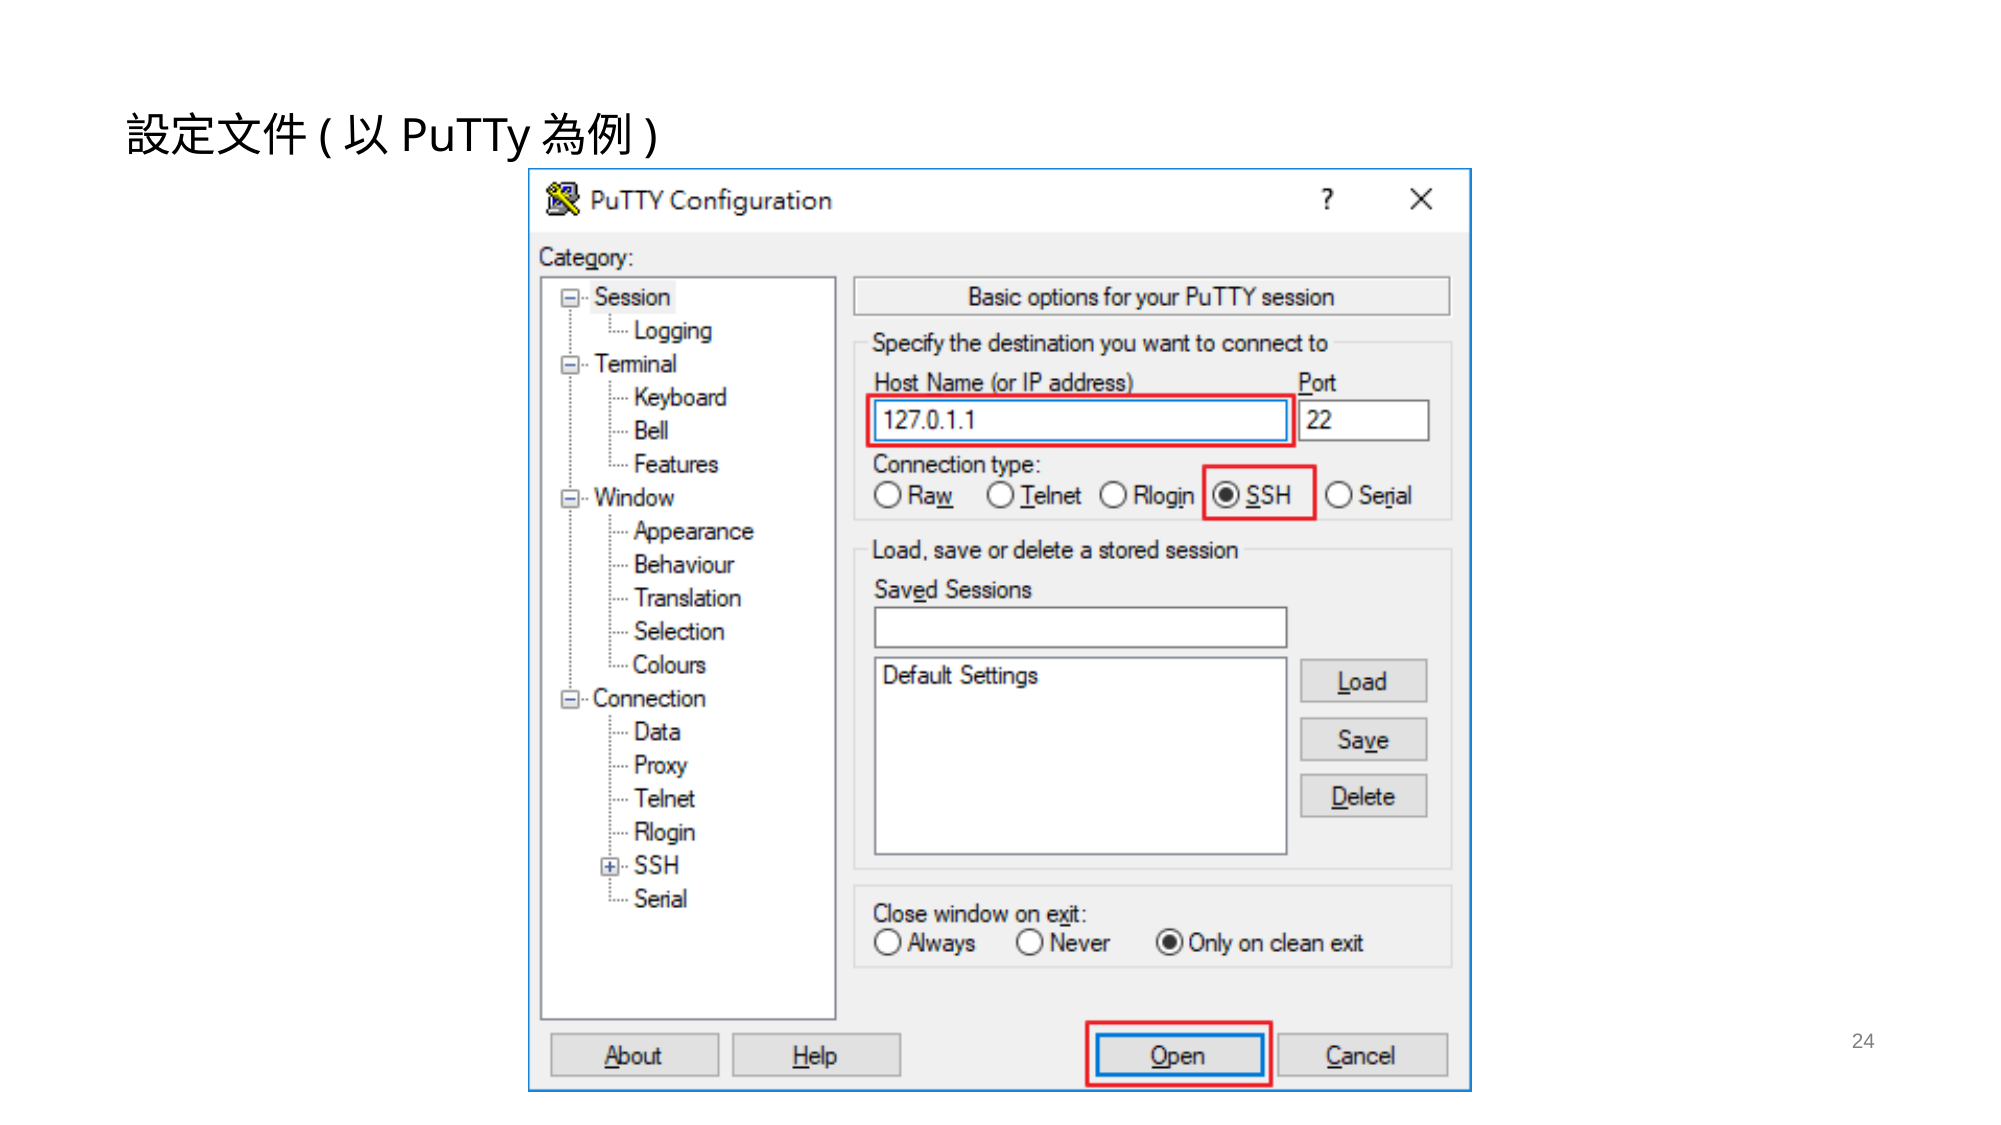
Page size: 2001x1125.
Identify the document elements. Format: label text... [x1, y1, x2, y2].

picture [528, 168, 1472, 1092]
title 設定文件(以PuTTy為例) [109, 0, 1890, 169]
slide_number 24 [1472, 1022, 1890, 1057]
